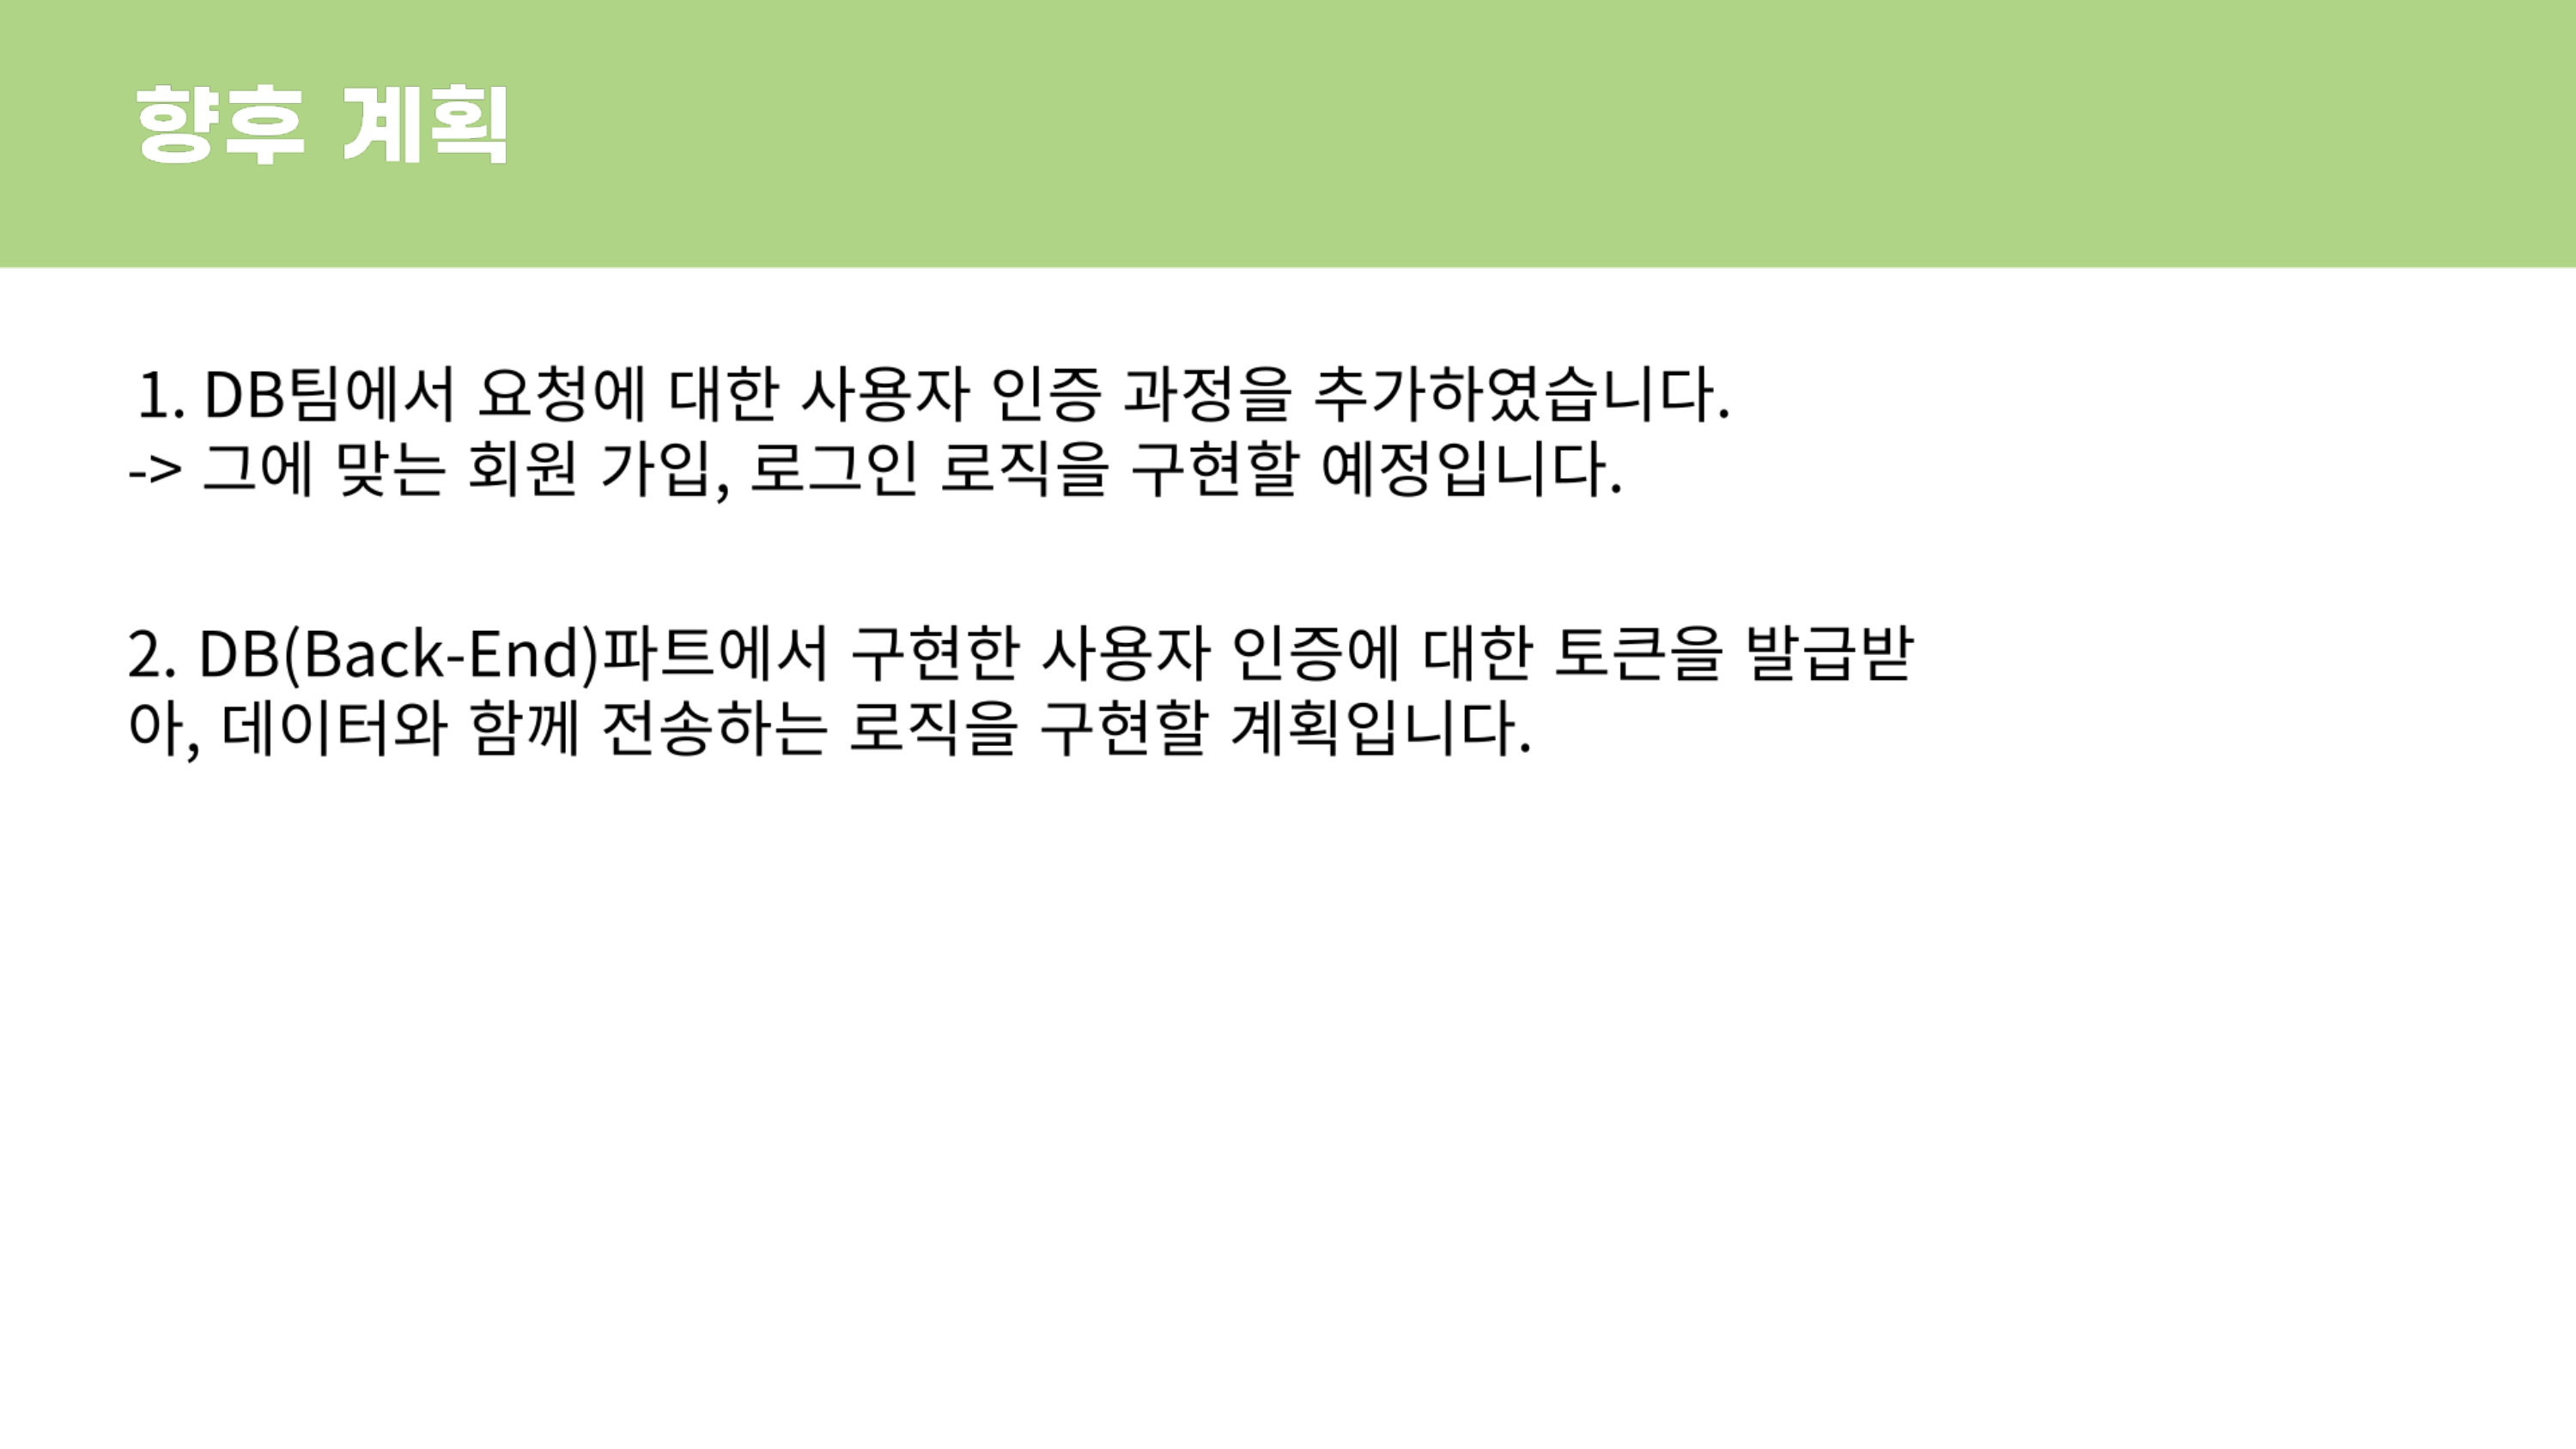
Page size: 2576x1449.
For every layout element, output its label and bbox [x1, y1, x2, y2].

text_box [0, 0, 2576, 270]
picture [118, 597, 1944, 792]
picture [118, 338, 1759, 533]
picture [120, 58, 550, 207]
